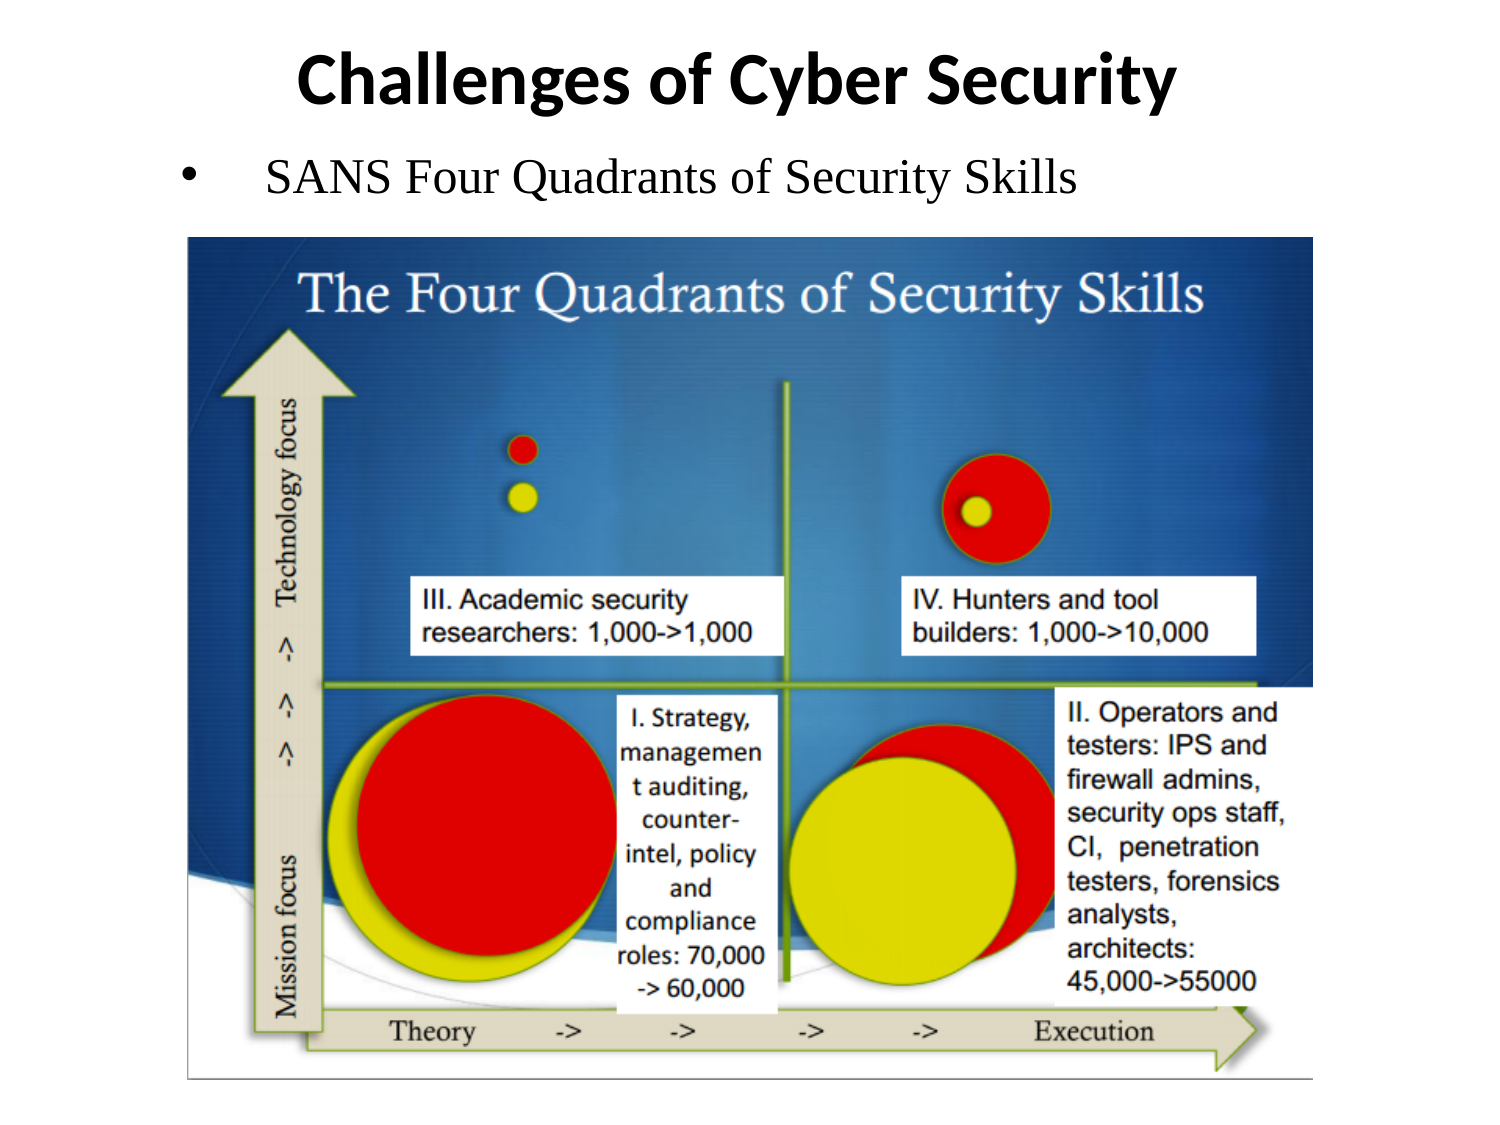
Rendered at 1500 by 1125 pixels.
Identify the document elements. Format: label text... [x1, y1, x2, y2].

picture [187, 237, 1313, 1080]
title Challenges of Cyber Security [158, 12, 1318, 137]
text_box SANS Four Quadrants of Security Skills [165, 136, 1334, 211]
